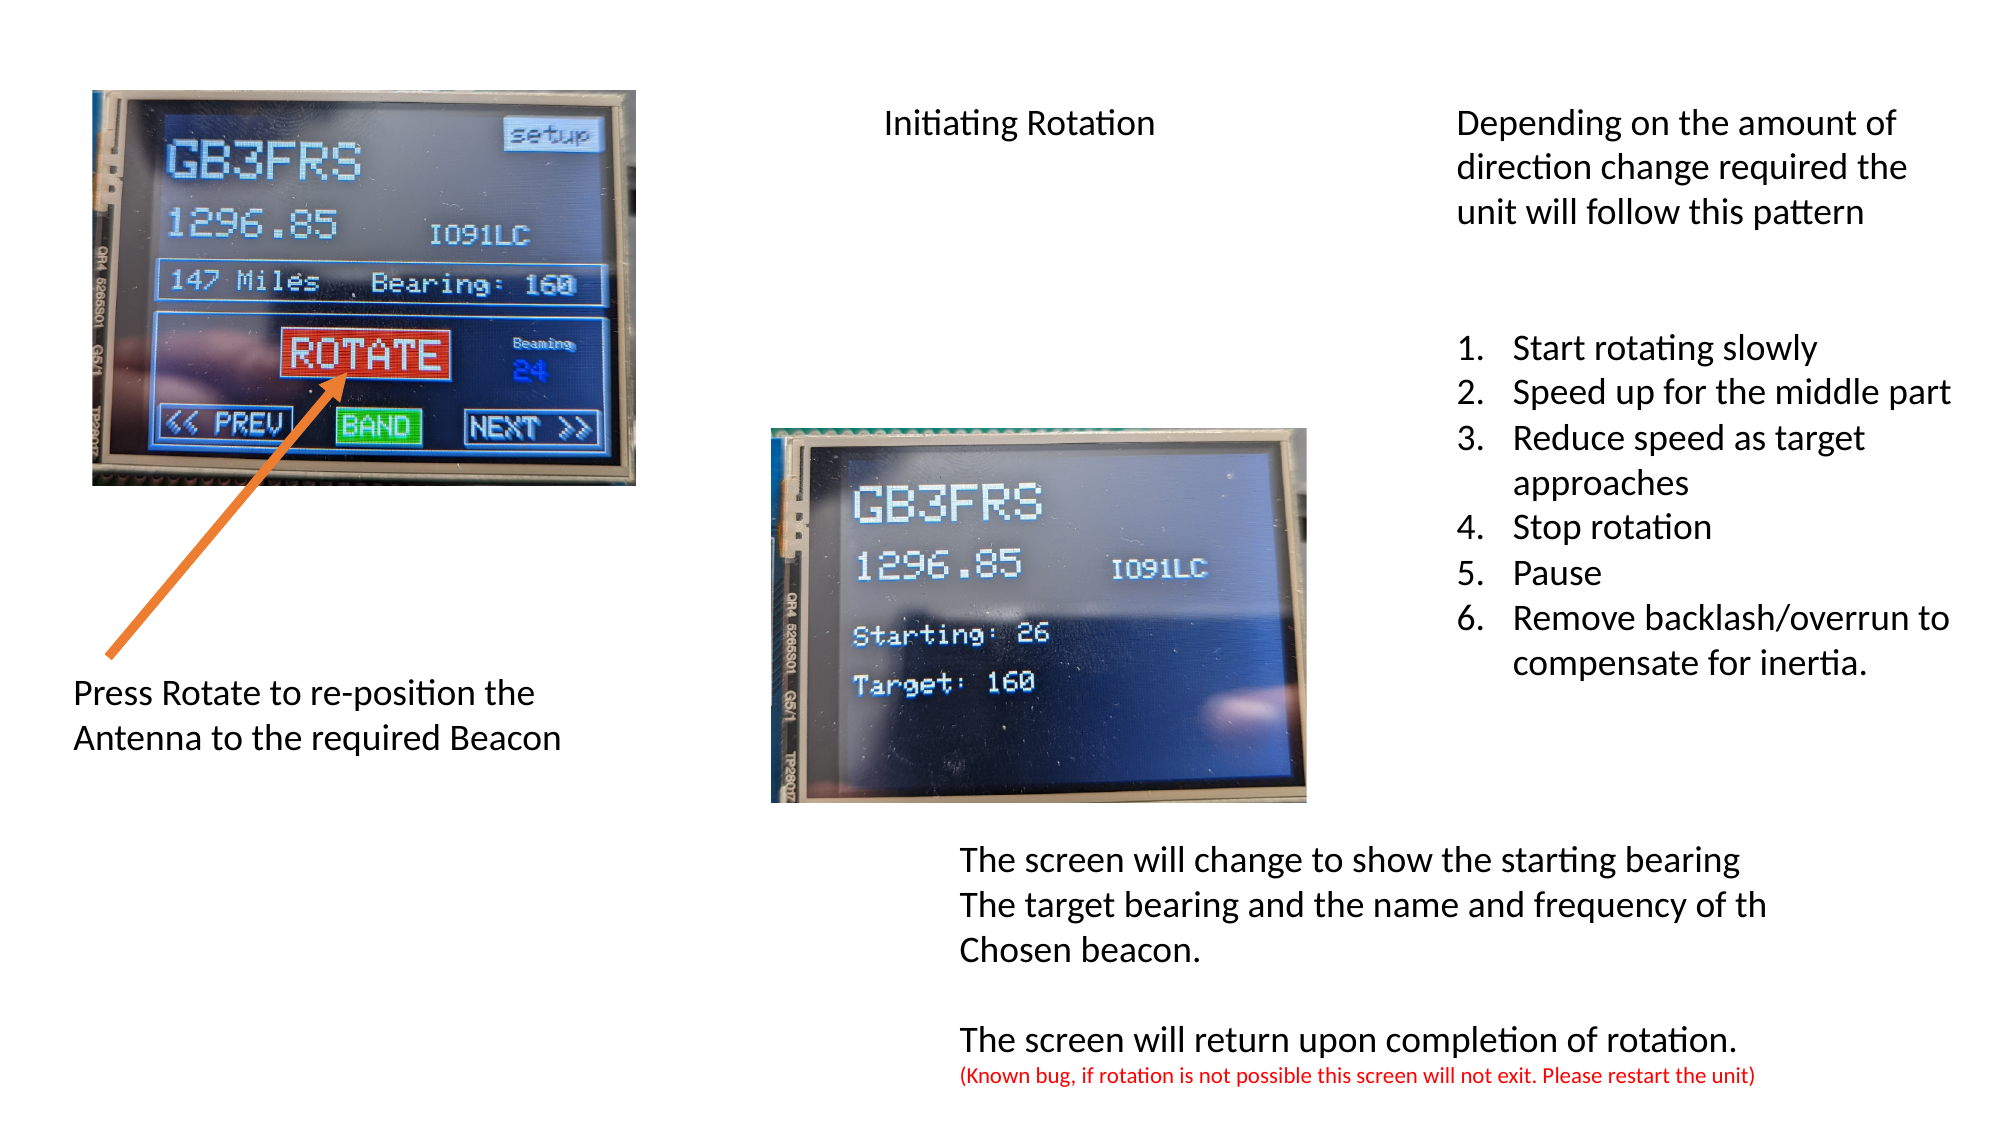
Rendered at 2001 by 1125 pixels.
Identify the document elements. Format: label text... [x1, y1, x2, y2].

text_box Initiating Rotation [598, 90, 1441, 150]
picture [92, 15, 636, 560]
text_box Press Rotate to re-position the Antenna to the required Beacon [58, 660, 578, 766]
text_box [108, 372, 348, 658]
picture [771, 347, 1307, 883]
text_box Depending on the amount of direction change required the unit will follow this pattern Start rotating slowly Speed up for the middle part Reduce speed as target approaches Stop rotation Pause Remove backlash/overrun to compensate for inertia. [1441, 90, 1986, 690]
text_box The screen will change to show the starting bearing The target bearing and the name and frequency of th Chosen beacon. The screen will return upon completion of rotation. (Known bug, if rotation is not possible this screen will not exit. Please restart the unit) [944, 828, 1784, 1096]
